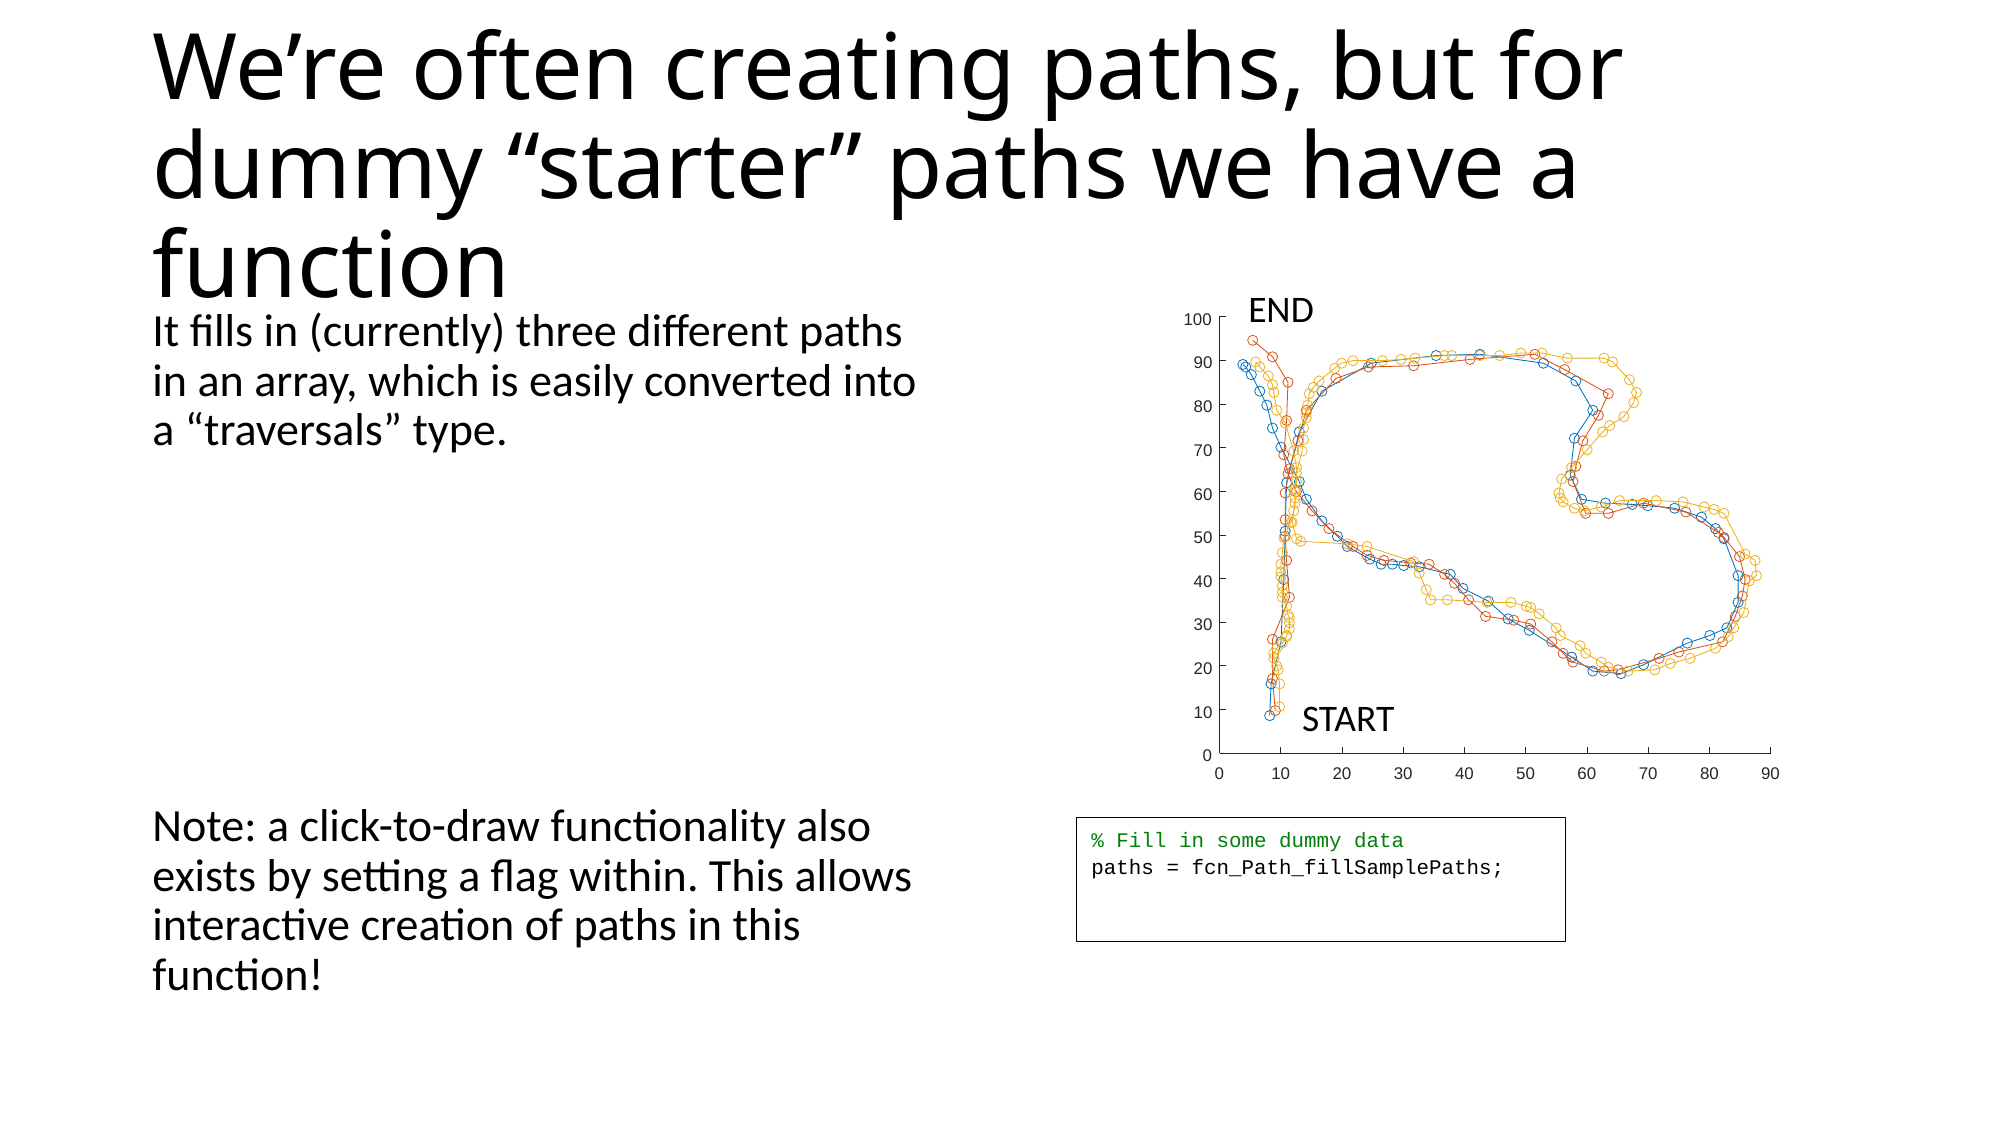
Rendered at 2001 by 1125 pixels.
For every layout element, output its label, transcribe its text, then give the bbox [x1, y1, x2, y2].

picture [1126, 277, 1837, 811]
list It fills in (currently) three different paths in an array, which is easily converted into a “traversals” type. Note: a click-to-draw functionality also exists by setting a flag within. This allows interactive creation of paths in this function! [137, 299, 957, 1014]
title We’re often creating paths, but for dummy “starter” paths we have a function [137, 59, 1863, 278]
text_box % Fill in some dummy data paths = fcn_Path_fillSamplePaths; [1076, 817, 1566, 942]
